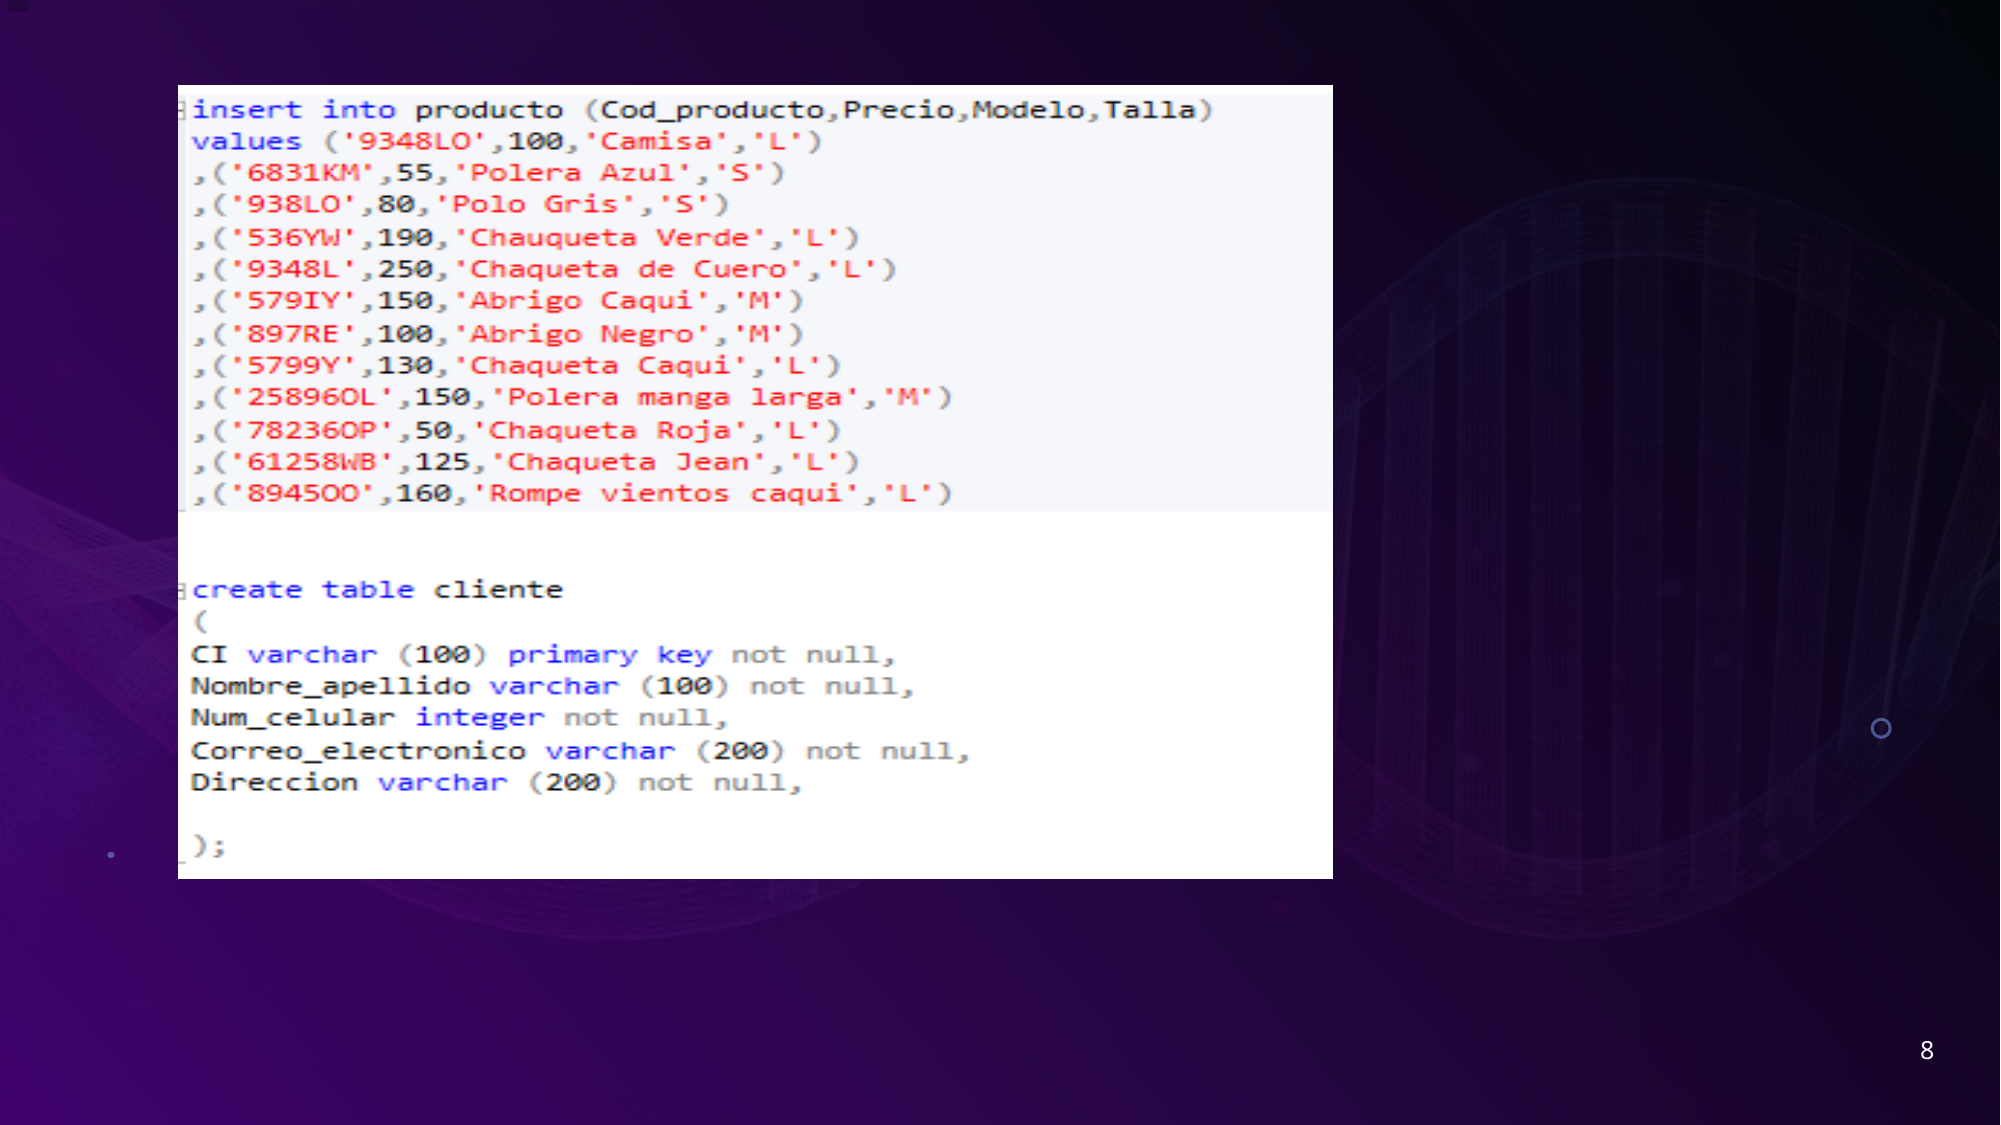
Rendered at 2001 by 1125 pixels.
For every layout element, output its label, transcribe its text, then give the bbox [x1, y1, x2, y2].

slide_number 8 [1499, 1021, 1950, 1082]
picture [178, 85, 1333, 879]
